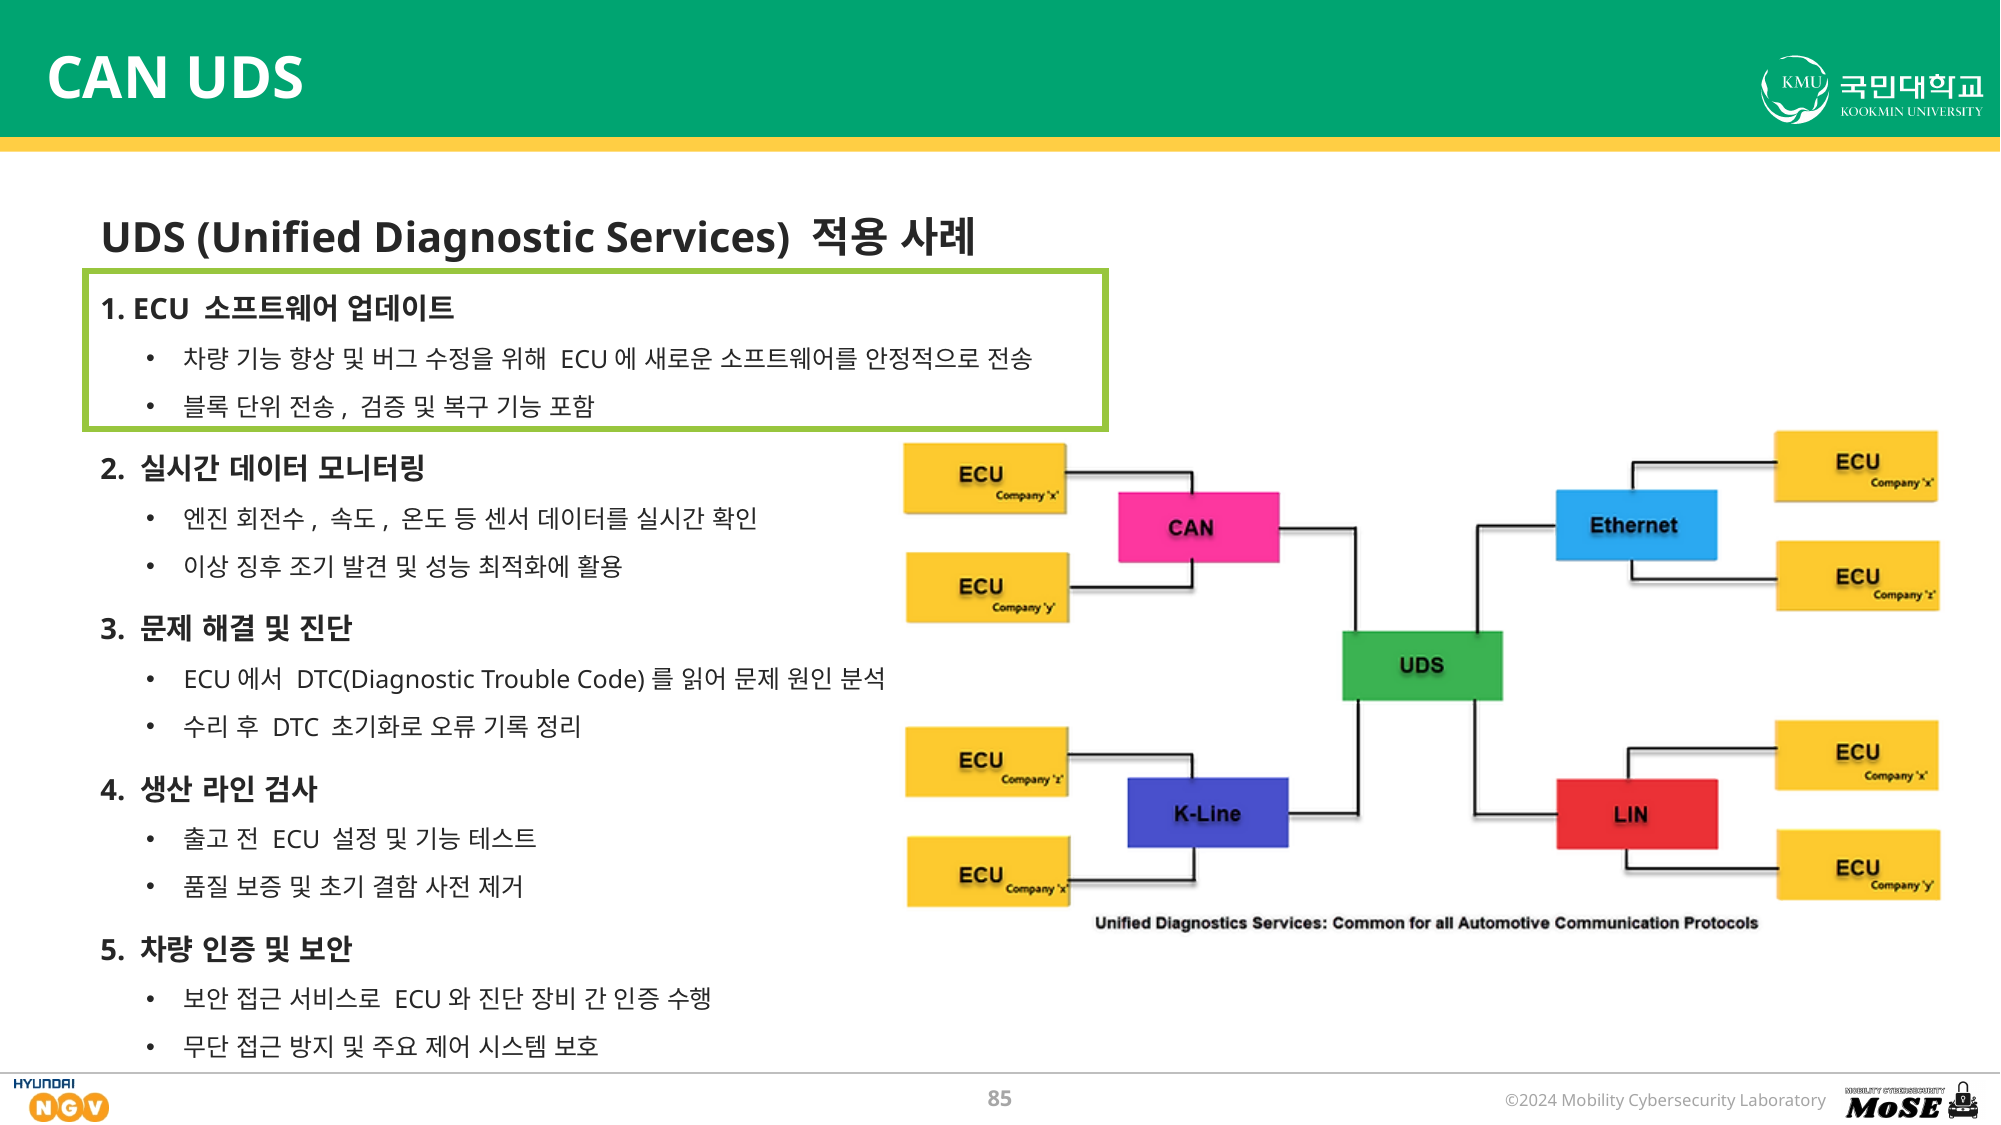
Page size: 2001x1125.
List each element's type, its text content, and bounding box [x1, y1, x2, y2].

title CAN UDS [31, 10, 1744, 148]
list UDS (Unified Diagnostic Services) 적용 사례 1. ECU 소프트웨어 업데이트 차량 기능 향상 및 버그 수정을 위해 ECU에 새로운 소프트웨어를 안정적으로 전송 블록 단위 전송, 검증 및 복구 기능 포함 2. 실시간 데이터 모니터링 엔진 회전수, 속도, 온도 등 센서 데이터를 실시간 확인 이상 징후 조기 발견 및 성능 최적화에 활용 3. 문제 해결 및 진단 ECU에서 DTC(Diagnostic Trouble Code)를 읽어 문제 원인 분석 수리 후 DTC 초기화로 오류 기록 정리 4. 생산 라인 검사 출고 전 ECU 설정 및 기능 테스트 품질 보증 및 초기 결함 사전 제거 5. 차량 인증 및 보안 보안 접근 서비스로 ECU와 진단 장비 간 인증 수행 무단 접근 방지 및 주요 제어 시스템 보호 [85, 190, 1915, 415]
list UDS (Unified Diagnostic Services) 적용 사례 1. ECU 소프트웨어 업데이트 차량 기능 향상 및 버그 수정을 위해 ECU에 새로운 소프트웨어를 안정적으로 전송 블록 단위 전송, 검증 및 복구 기능 포함 2. 실시간 데이터 모니터링 엔진 회전수, 속도, 온도 등 센서 데이터를 실시간 확인 이상 징후 조기 발견 및 성능 최적화에 활용 3. 문제 해결 및 진단 ECU에서 DTC(Diagnostic Trouble Code)를 읽어 문제 원인 분석 수리 후 DTC 초기화로 오류 기록 정리 4. 생산 라인 검사 출고 전 ECU 설정 및 기능 테스트 품질 보증 및 초기 결함 사전 제거 5. 차량 인증 및 보안 보안 접근 서비스로 ECU와 진단 장비 간 인증 수행 무단 접근 방지 및 주요 제어 시스템 보호 [85, 430, 1915, 1059]
picture [14, 1079, 109, 1122]
picture [1841, 1080, 1986, 1120]
picture [847, 415, 1977, 959]
text_box [84, 270, 1107, 430]
